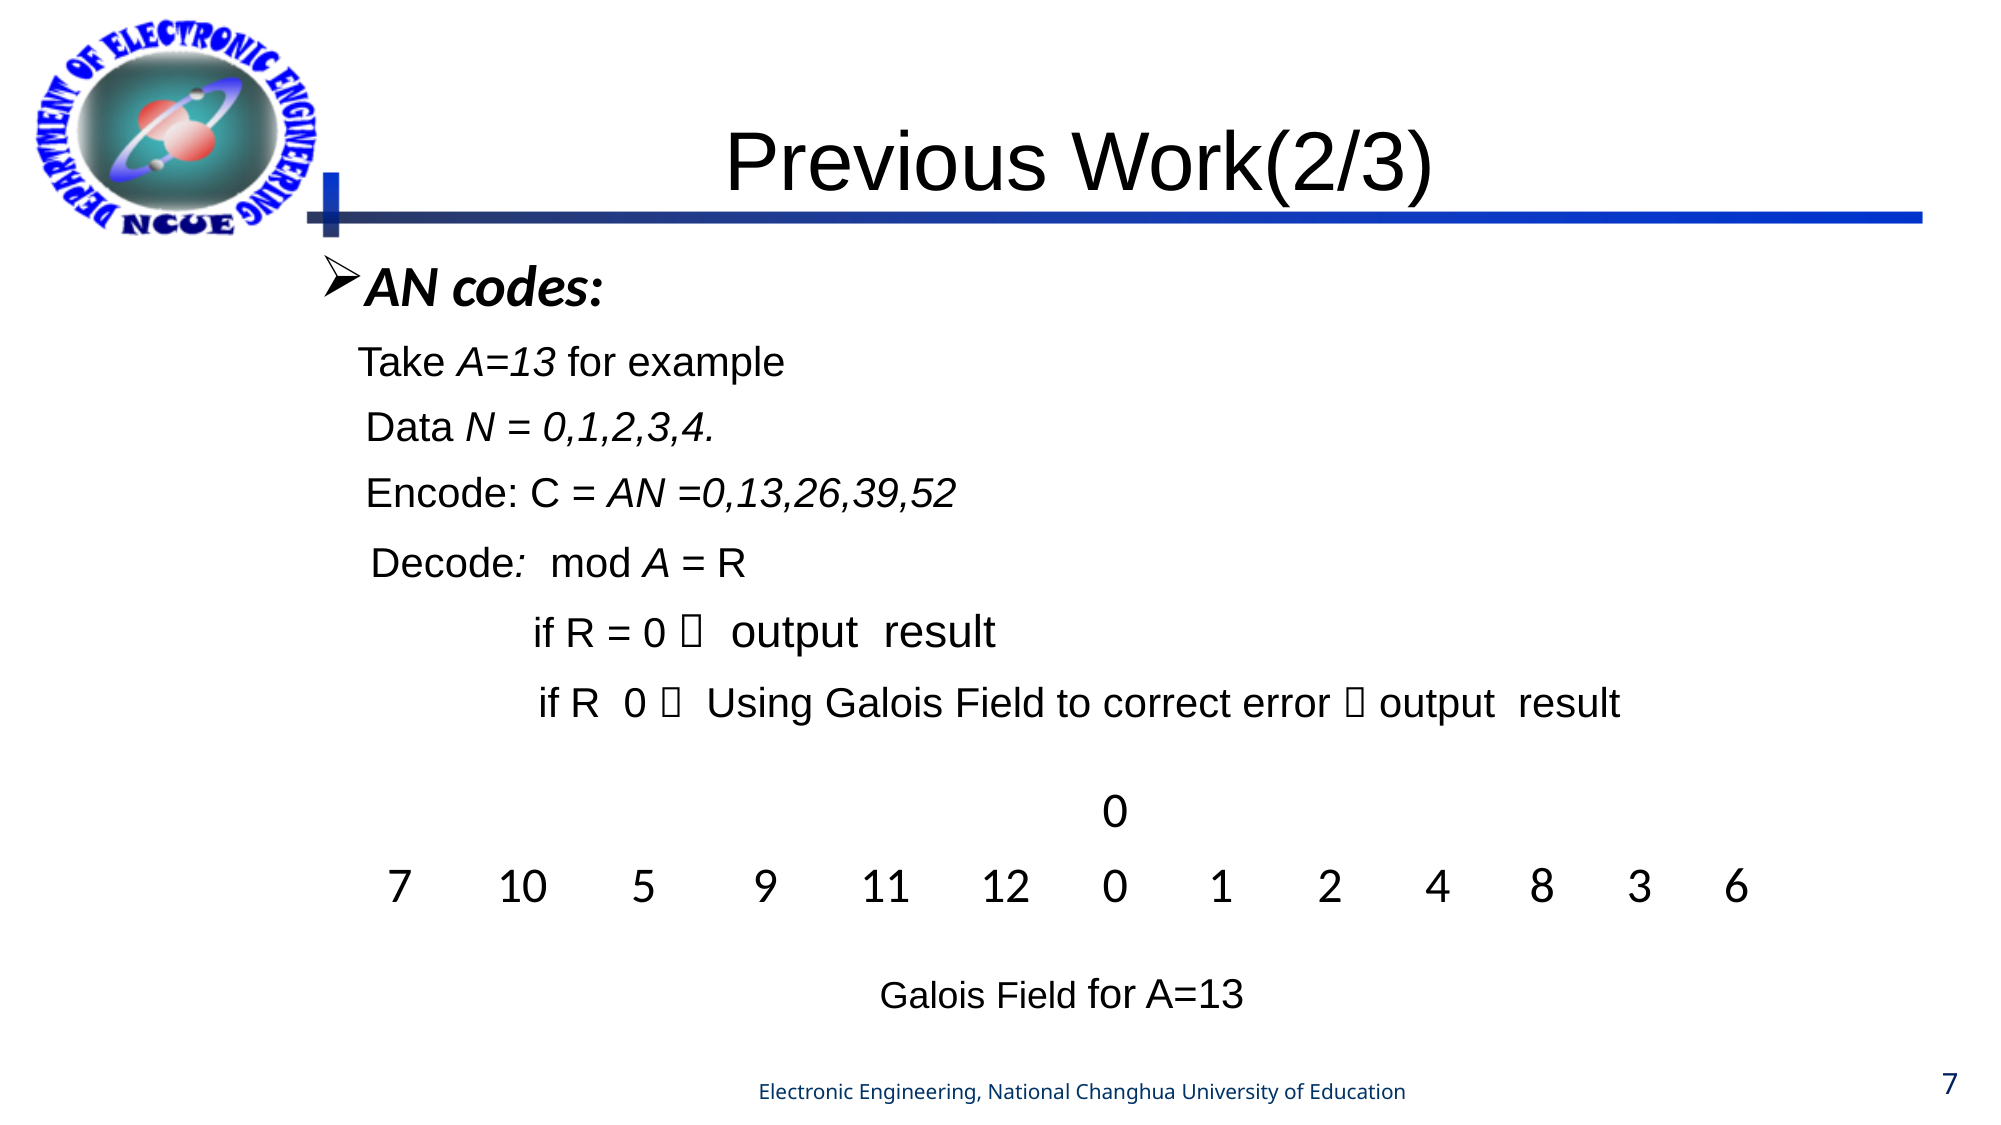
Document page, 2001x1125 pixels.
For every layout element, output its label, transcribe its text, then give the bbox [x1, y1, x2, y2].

text_box Electronic Engineering, National Changhua University of Education [293, 1073, 1867, 1110]
picture [20, 15, 1951, 242]
text_box Galois Field for A=13 [654, 959, 1470, 1024]
text_box 7 [1891, 1048, 2000, 1123]
